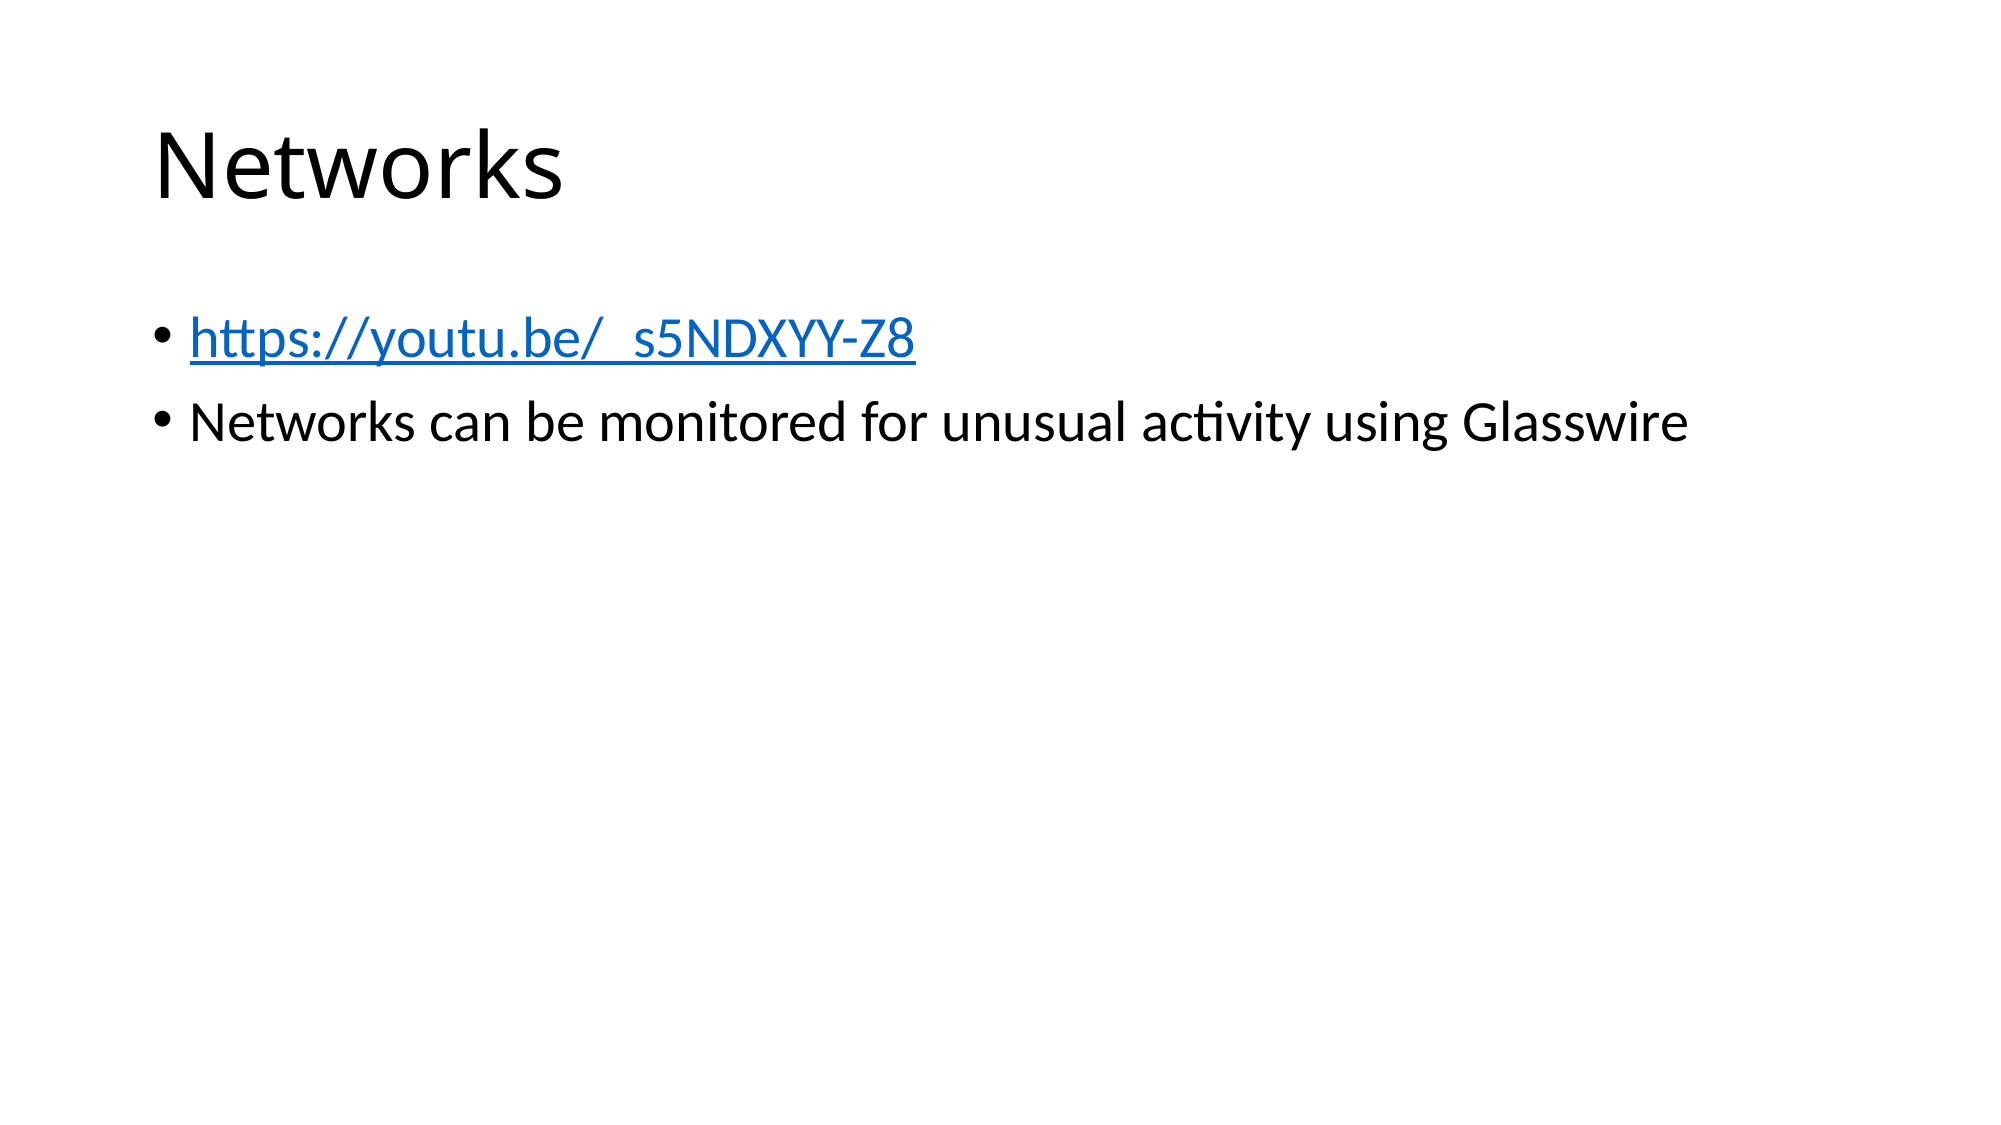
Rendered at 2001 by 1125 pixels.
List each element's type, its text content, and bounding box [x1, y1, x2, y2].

title Networks [137, 59, 1863, 278]
list https://youtu.be/_s5NDXYY-Z8 Networks can be monitored for unusual activity using Glasswire [137, 299, 1863, 1014]
